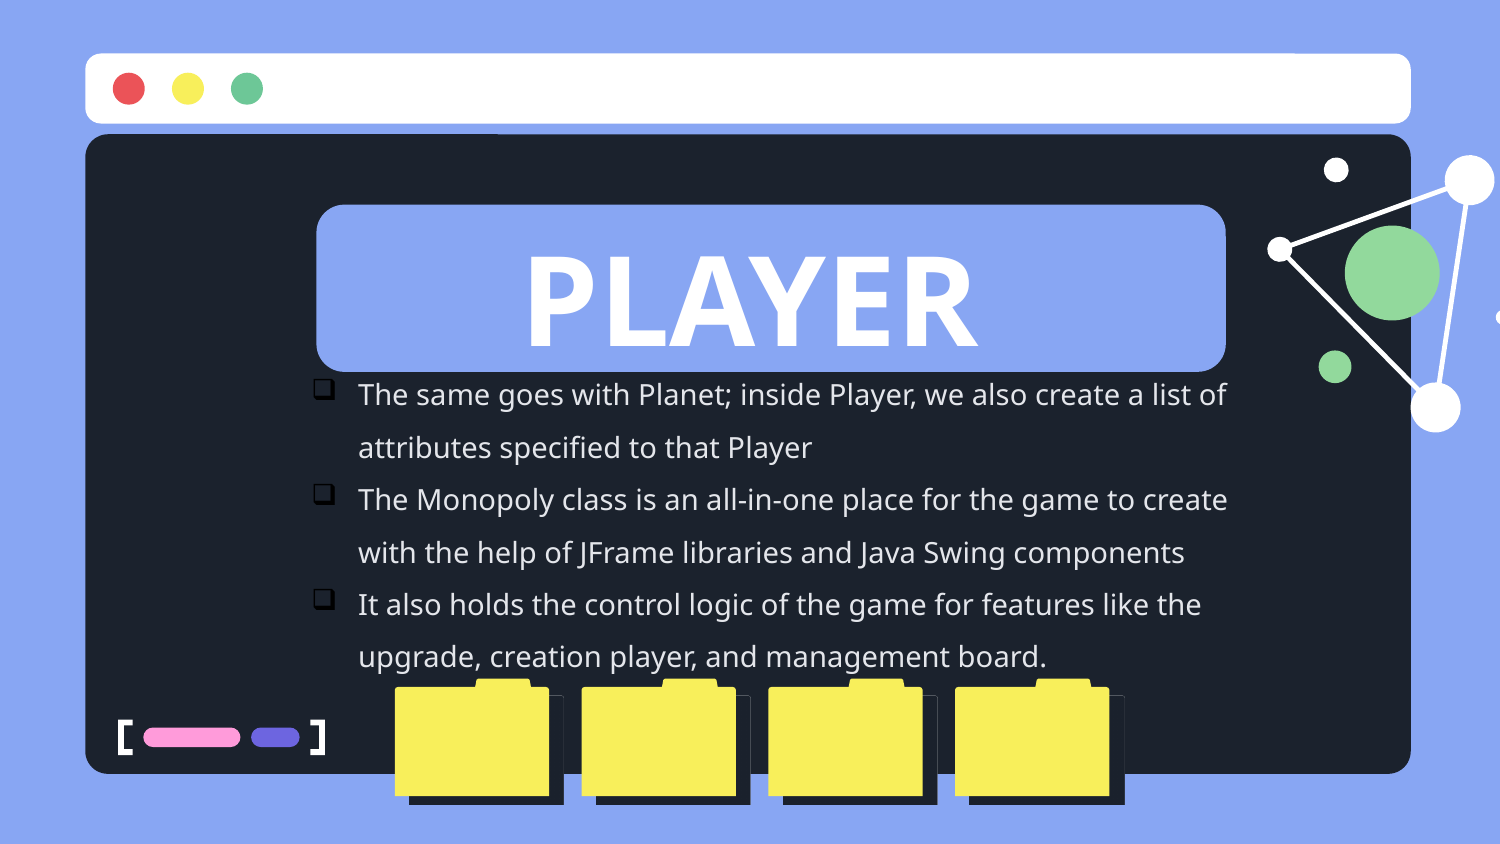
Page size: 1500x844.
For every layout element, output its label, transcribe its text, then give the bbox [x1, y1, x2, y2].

title PLAYER [294, 220, 1206, 372]
subtitle The same goes with Planet; inside Player, we also create a list of attributes specified to that Player The Monopoly class is an all-in-one place for the game to create with the help of JFrame libraries and Java Swing components It also holds the control logic of the game for features like the upgrade, creation player, and management board. [296, 344, 1246, 704]
text_box [319, 204, 1226, 344]
